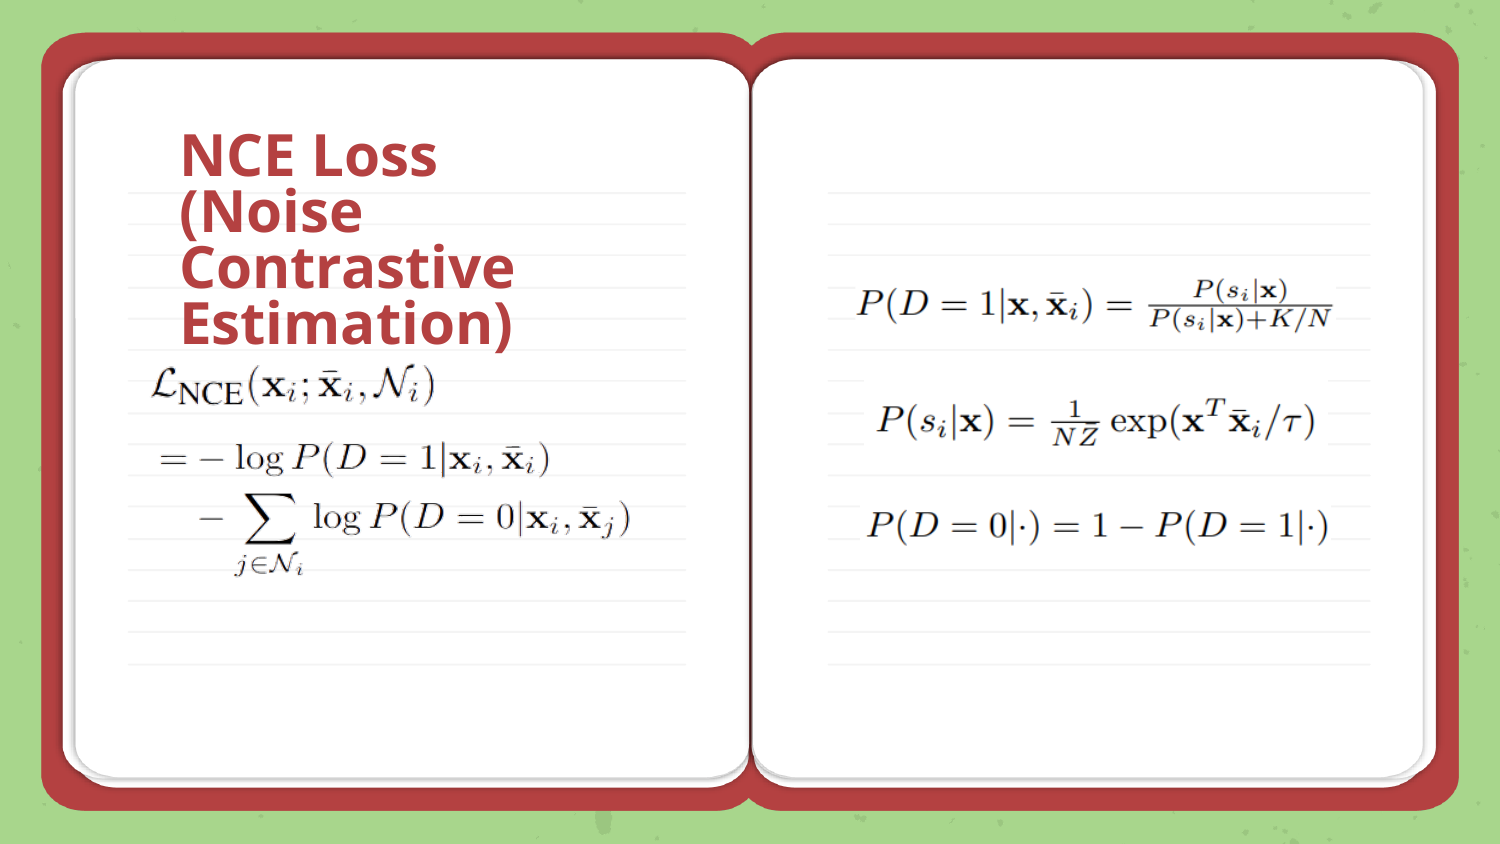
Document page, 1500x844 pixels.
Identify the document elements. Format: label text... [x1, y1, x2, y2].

picture [41, 32, 1459, 811]
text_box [153, 416, 634, 594]
title NCE Loss (Noise Contrastive Estimation) [164, 116, 675, 211]
